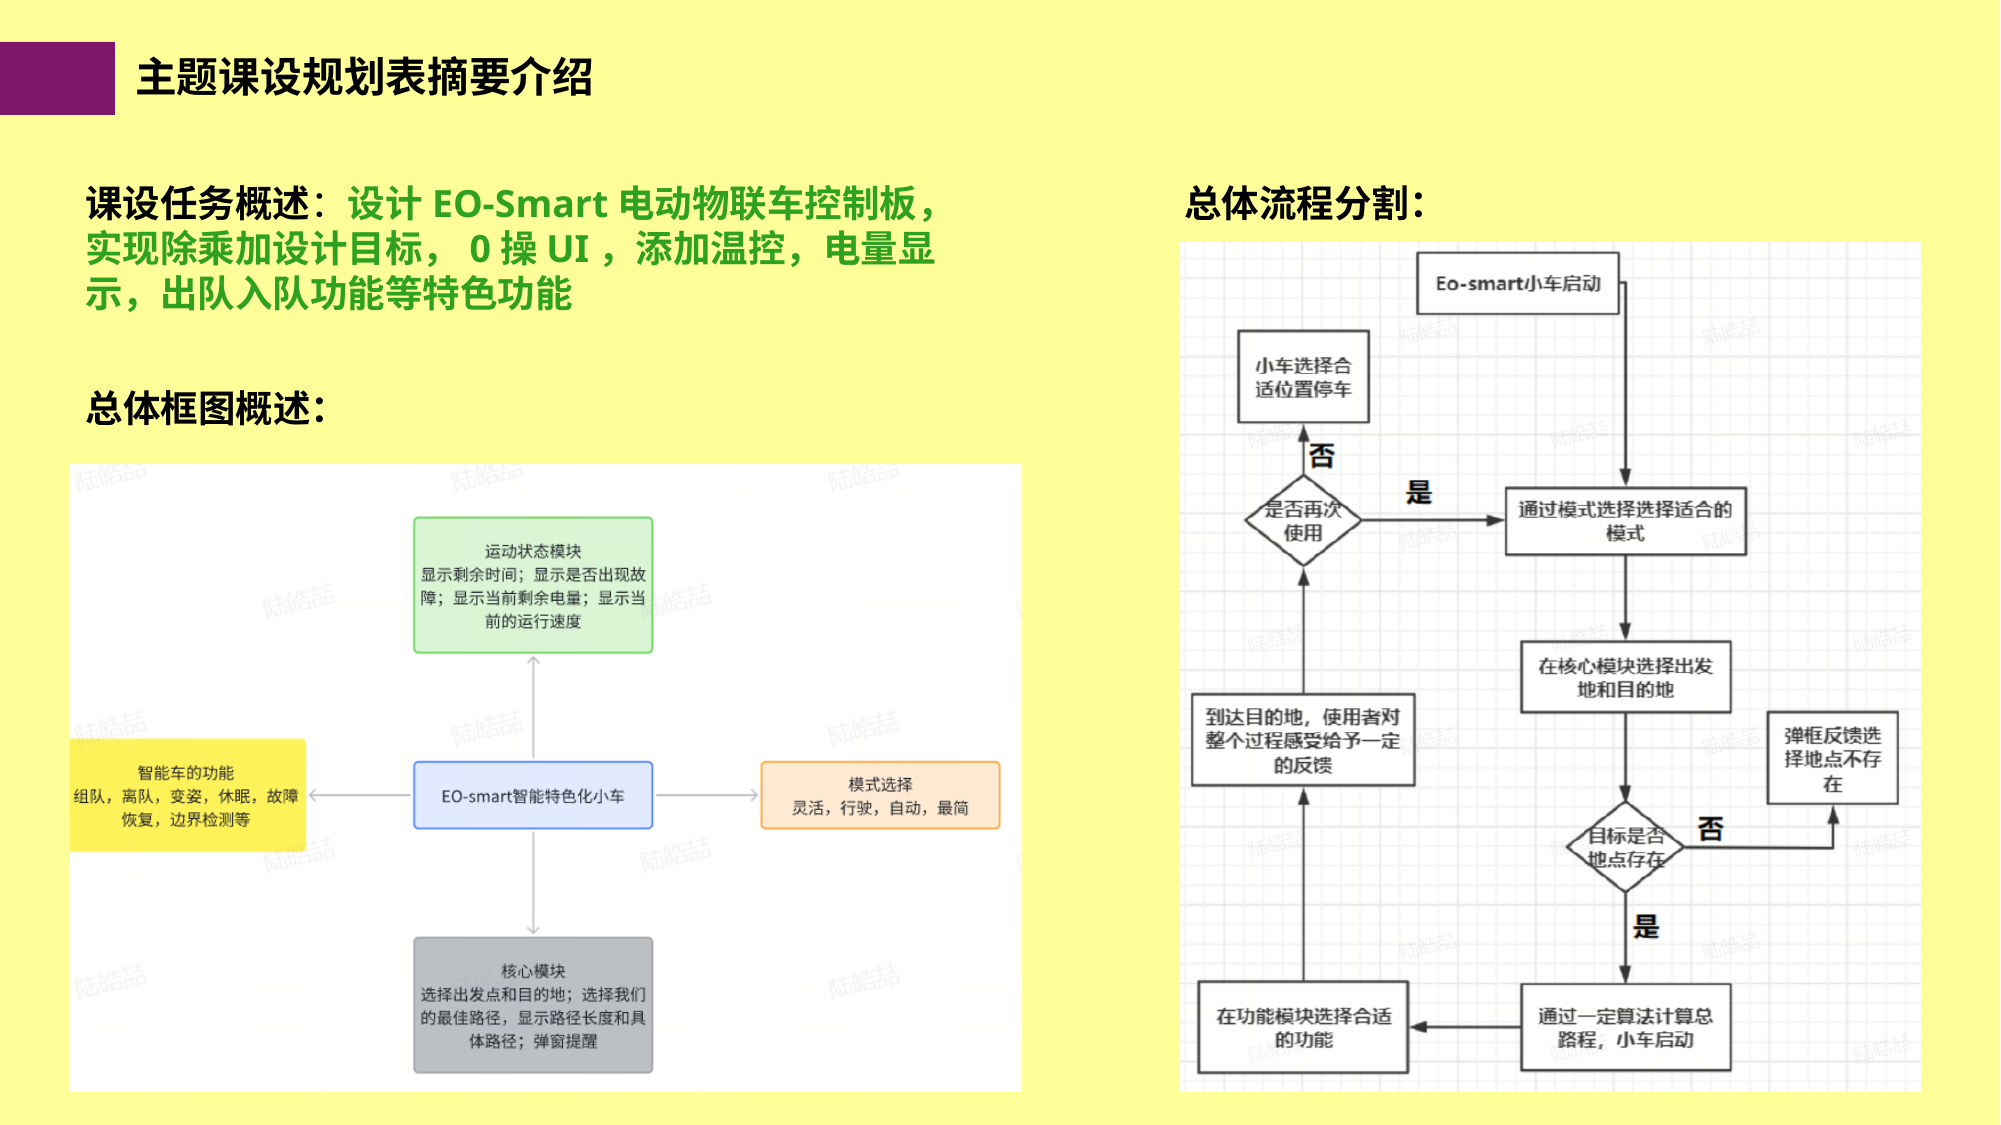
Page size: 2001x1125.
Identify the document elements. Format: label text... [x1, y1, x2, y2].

text_box 总体框图概述： [70, 377, 493, 438]
text_box 课设任务概述：设计EO-Smart电动物联车控制板，实现除乘加设计目标，0操UI，添加温控，电量显示，出队入队功能等特色功能 [70, 172, 953, 368]
picture [1180, 242, 1921, 1092]
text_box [0, 33, 612, 115]
picture [70, 464, 1022, 1092]
text_box 总体流程分割： [1169, 172, 1592, 233]
